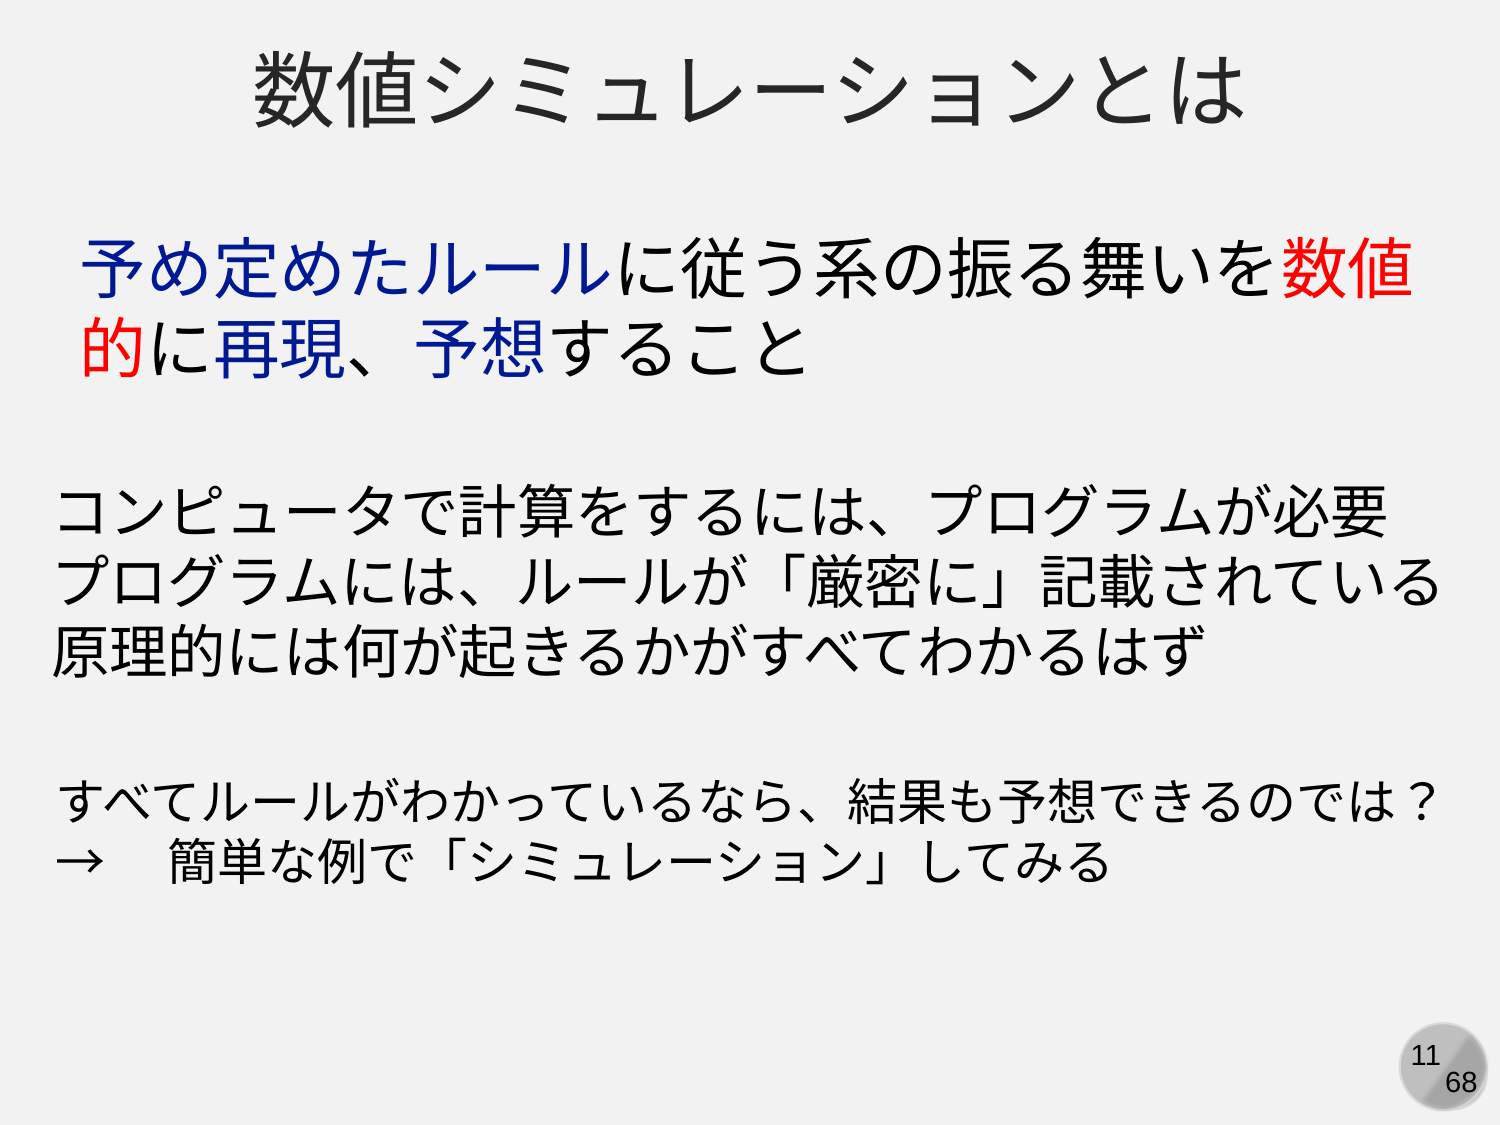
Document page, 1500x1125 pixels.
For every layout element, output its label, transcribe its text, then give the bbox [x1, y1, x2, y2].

list 数値シミュレーションとは [0, 31, 1500, 155]
text_box すべてルールがわかっているなら、結果も予想できるのでは？ → 簡単な例で「シミュレーション」してみる [40, 763, 1462, 898]
text_box コンピュータで計算をするには、プログラムが必要 プログラムには、ルールが「厳密に」記載されている 原理的には何が起きるかがすべてわかるはず [36, 468, 1461, 693]
text_box 予め定めたルールに従う系の振る舞いを数値的に再現、予想すること [64, 219, 1471, 395]
